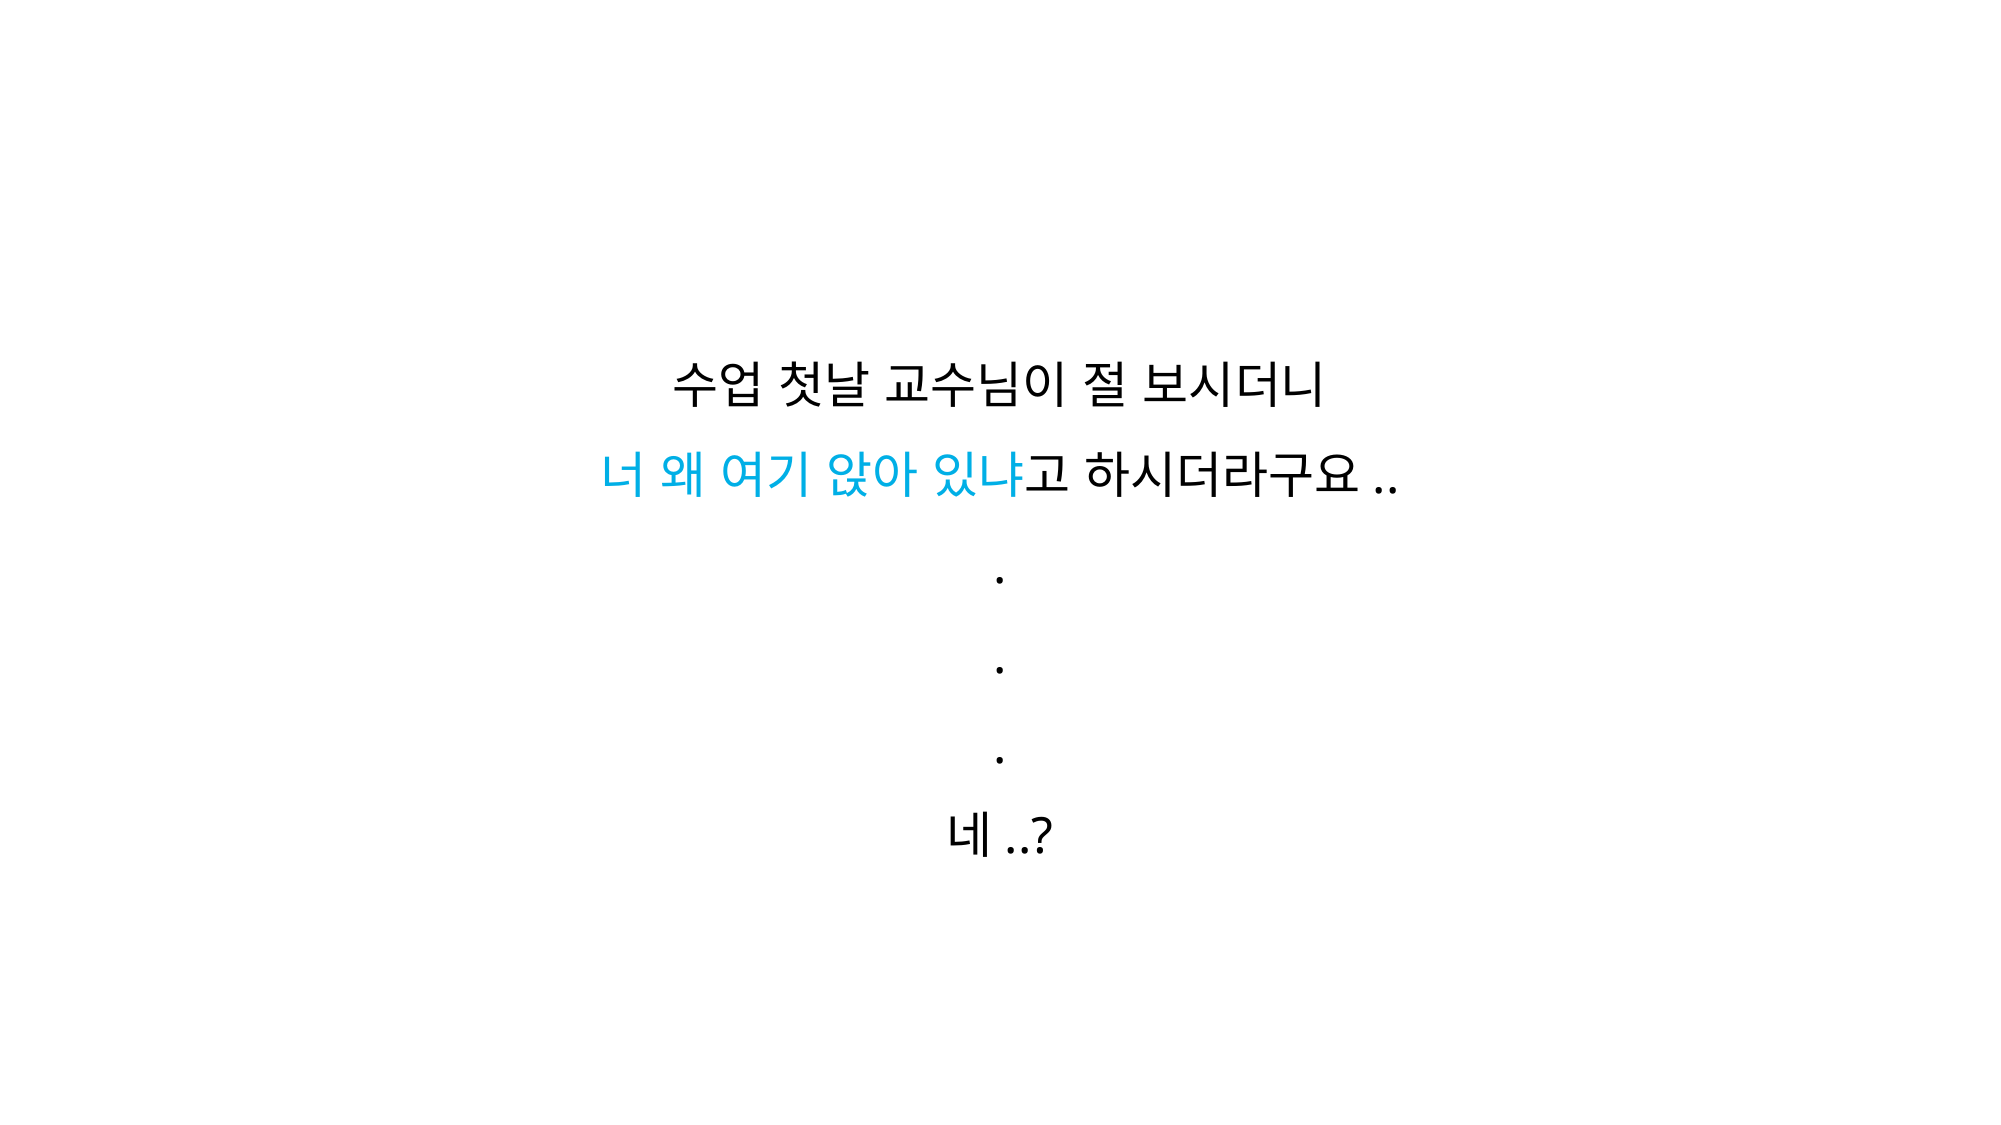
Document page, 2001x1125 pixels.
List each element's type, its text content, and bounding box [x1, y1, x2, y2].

text_box 수업 첫날 교수님이 절 보시더니 너 왜 여기 앉아 있냐고 하시더라구요.. . . . 네..? [460, 316, 1540, 871]
